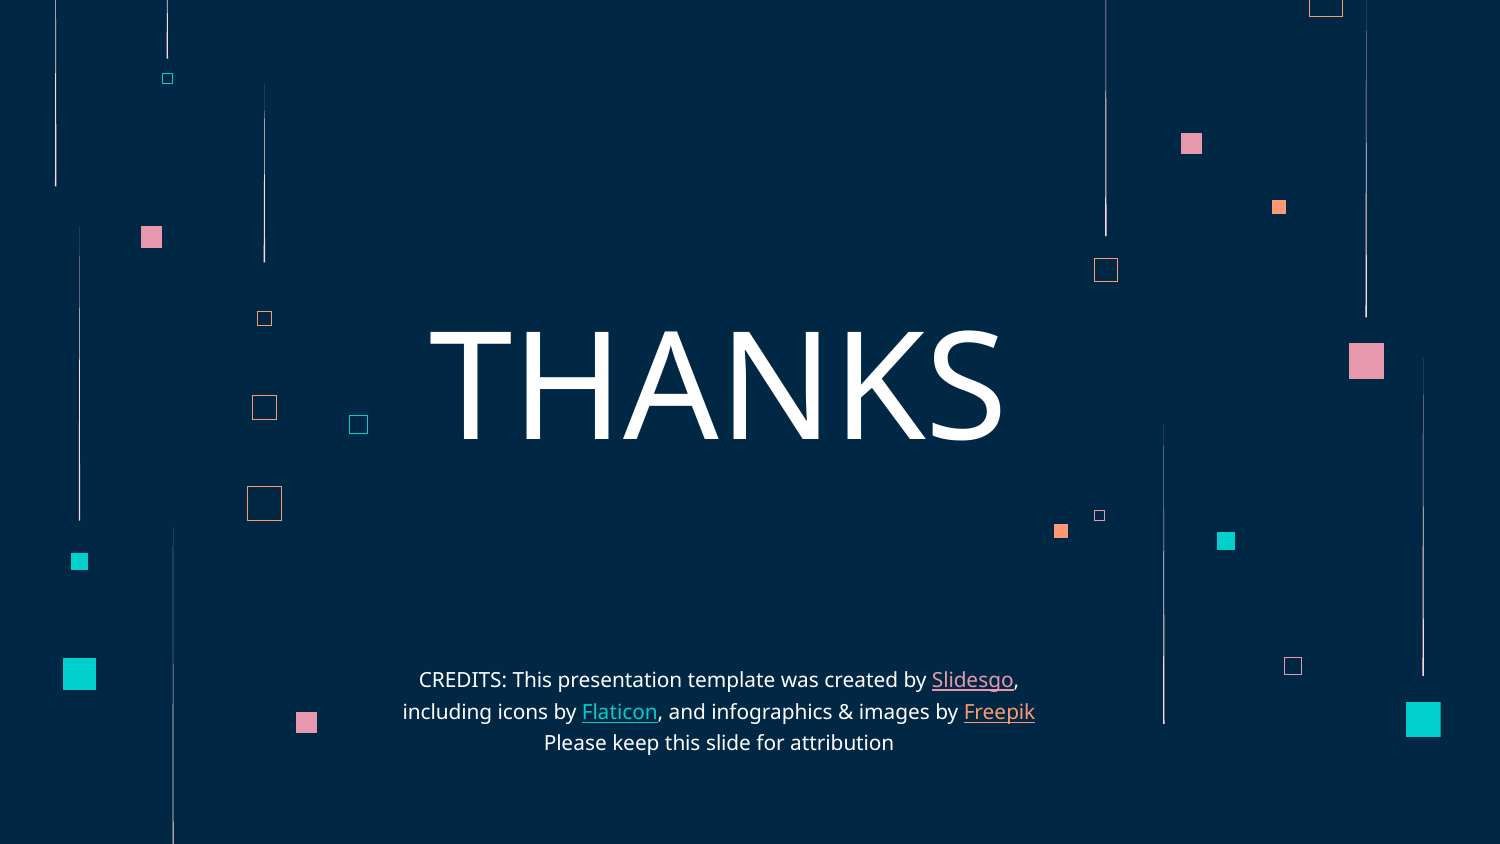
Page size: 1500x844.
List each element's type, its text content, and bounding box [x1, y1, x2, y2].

title THANKS [405, 300, 1033, 485]
text_box Please keep this slide for attribution [527, 710, 911, 761]
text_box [1308, 0, 1343, 17]
